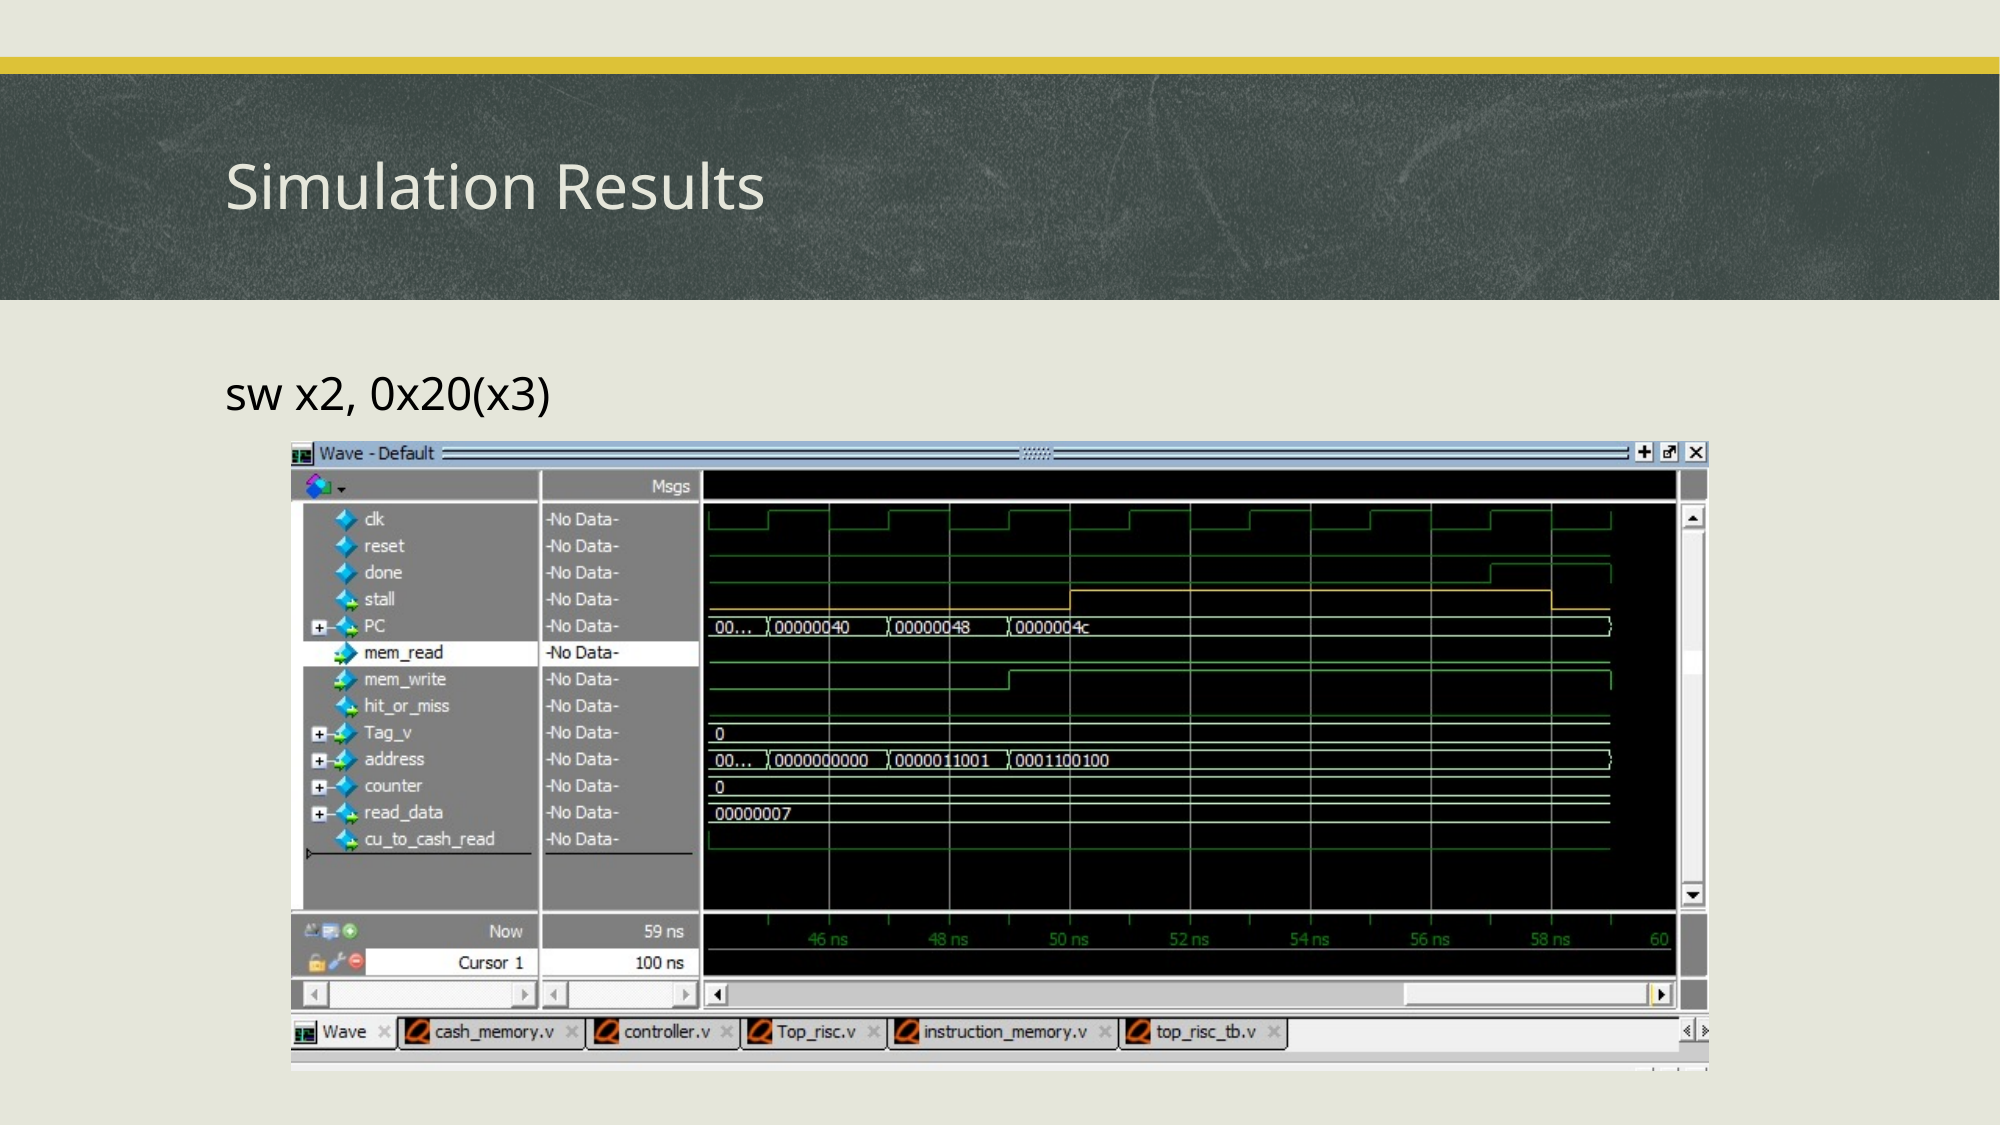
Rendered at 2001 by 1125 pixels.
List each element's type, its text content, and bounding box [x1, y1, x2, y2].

title Simulation Results [210, 76, 1790, 300]
picture [291, 441, 1709, 1071]
list sw x2, 0x20(x3) [210, 356, 1790, 1011]
picture [0, 74, 2000, 300]
